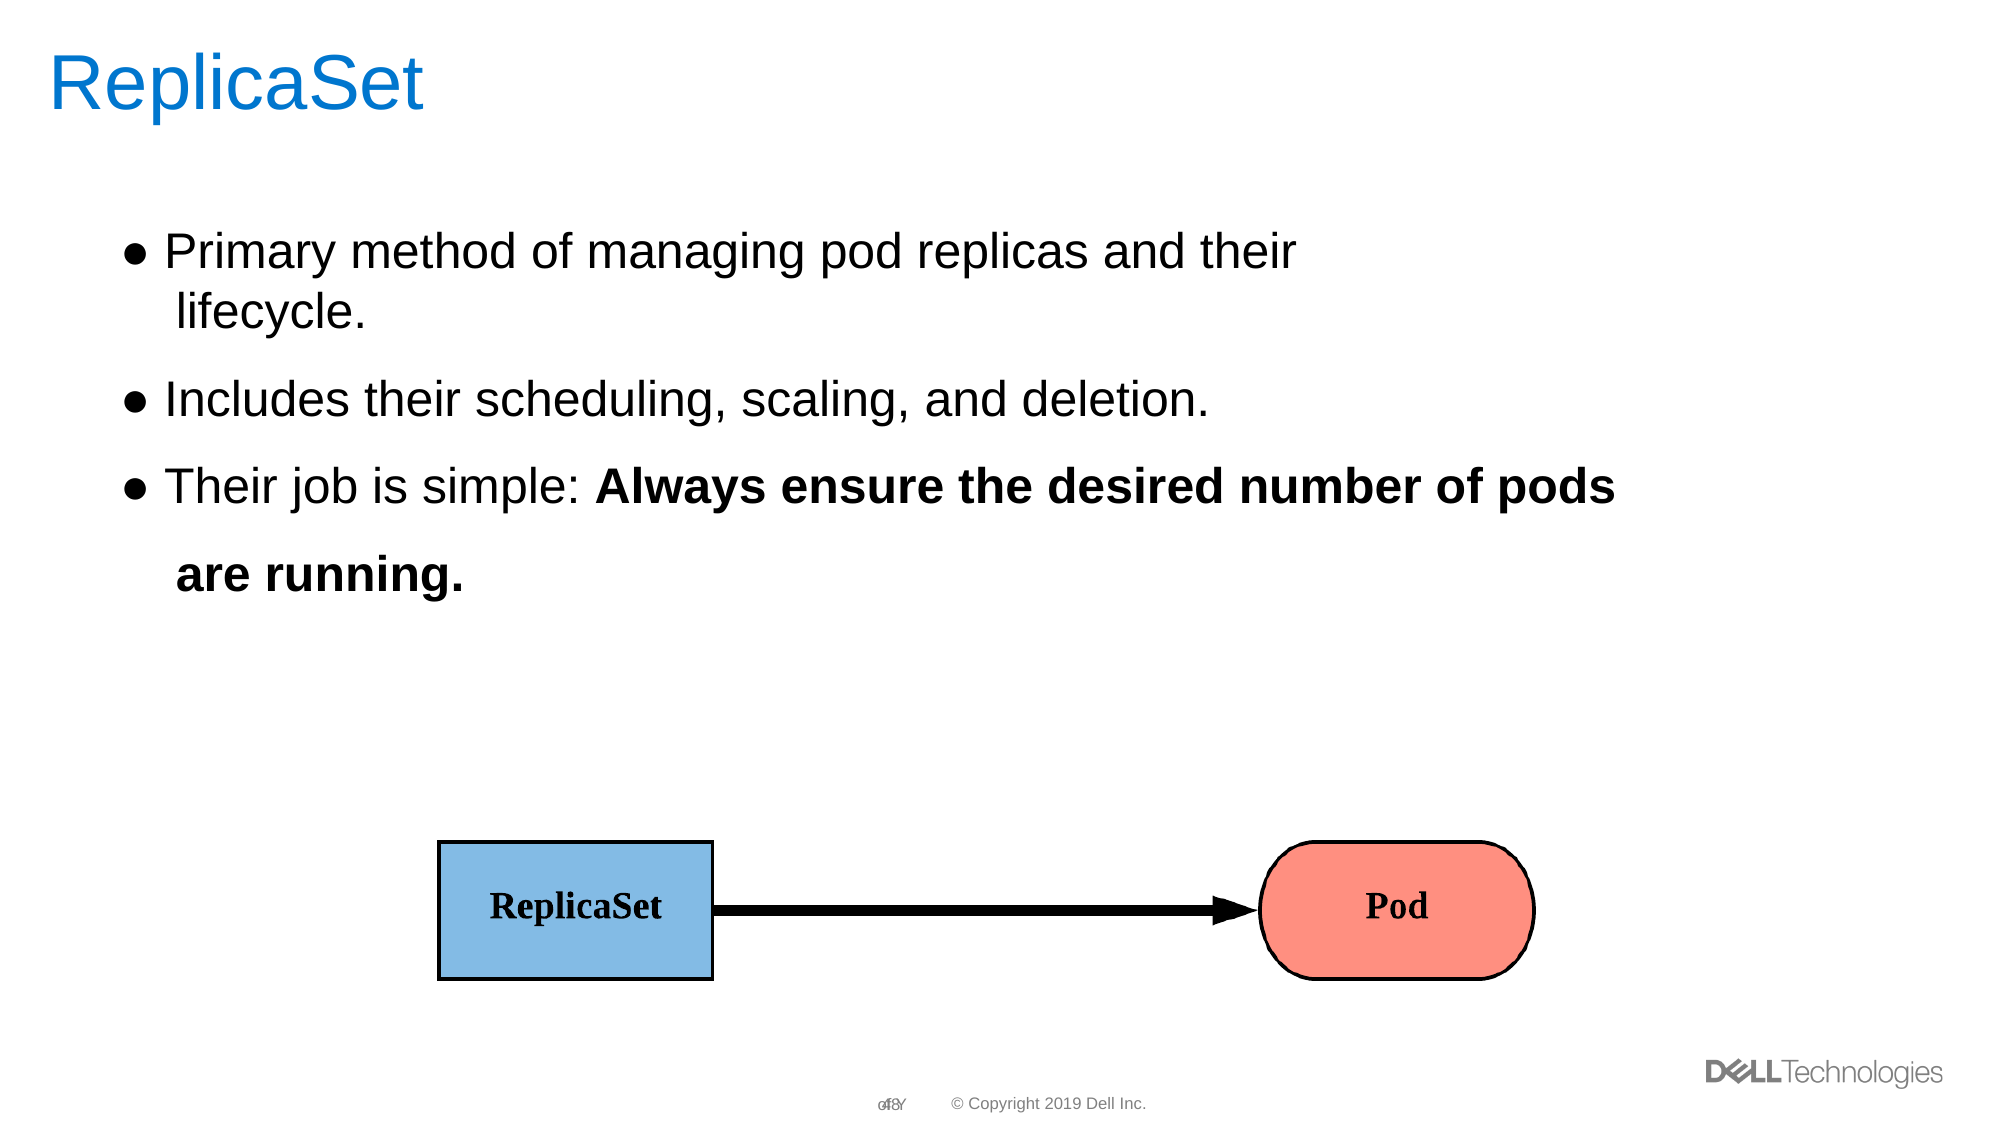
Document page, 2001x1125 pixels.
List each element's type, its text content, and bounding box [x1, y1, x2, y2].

title ReplicaSet [48, 42, 1924, 231]
picture [401, 804, 1559, 1005]
picture [1706, 1058, 1943, 1089]
text_box ● Primary method of managing pod replicas and their lifecycle. ● Includes their scheduling, scaling, and deletion. ● Their job is simple: Always ensure the desired number of pods are running. [99, 198, 1900, 673]
